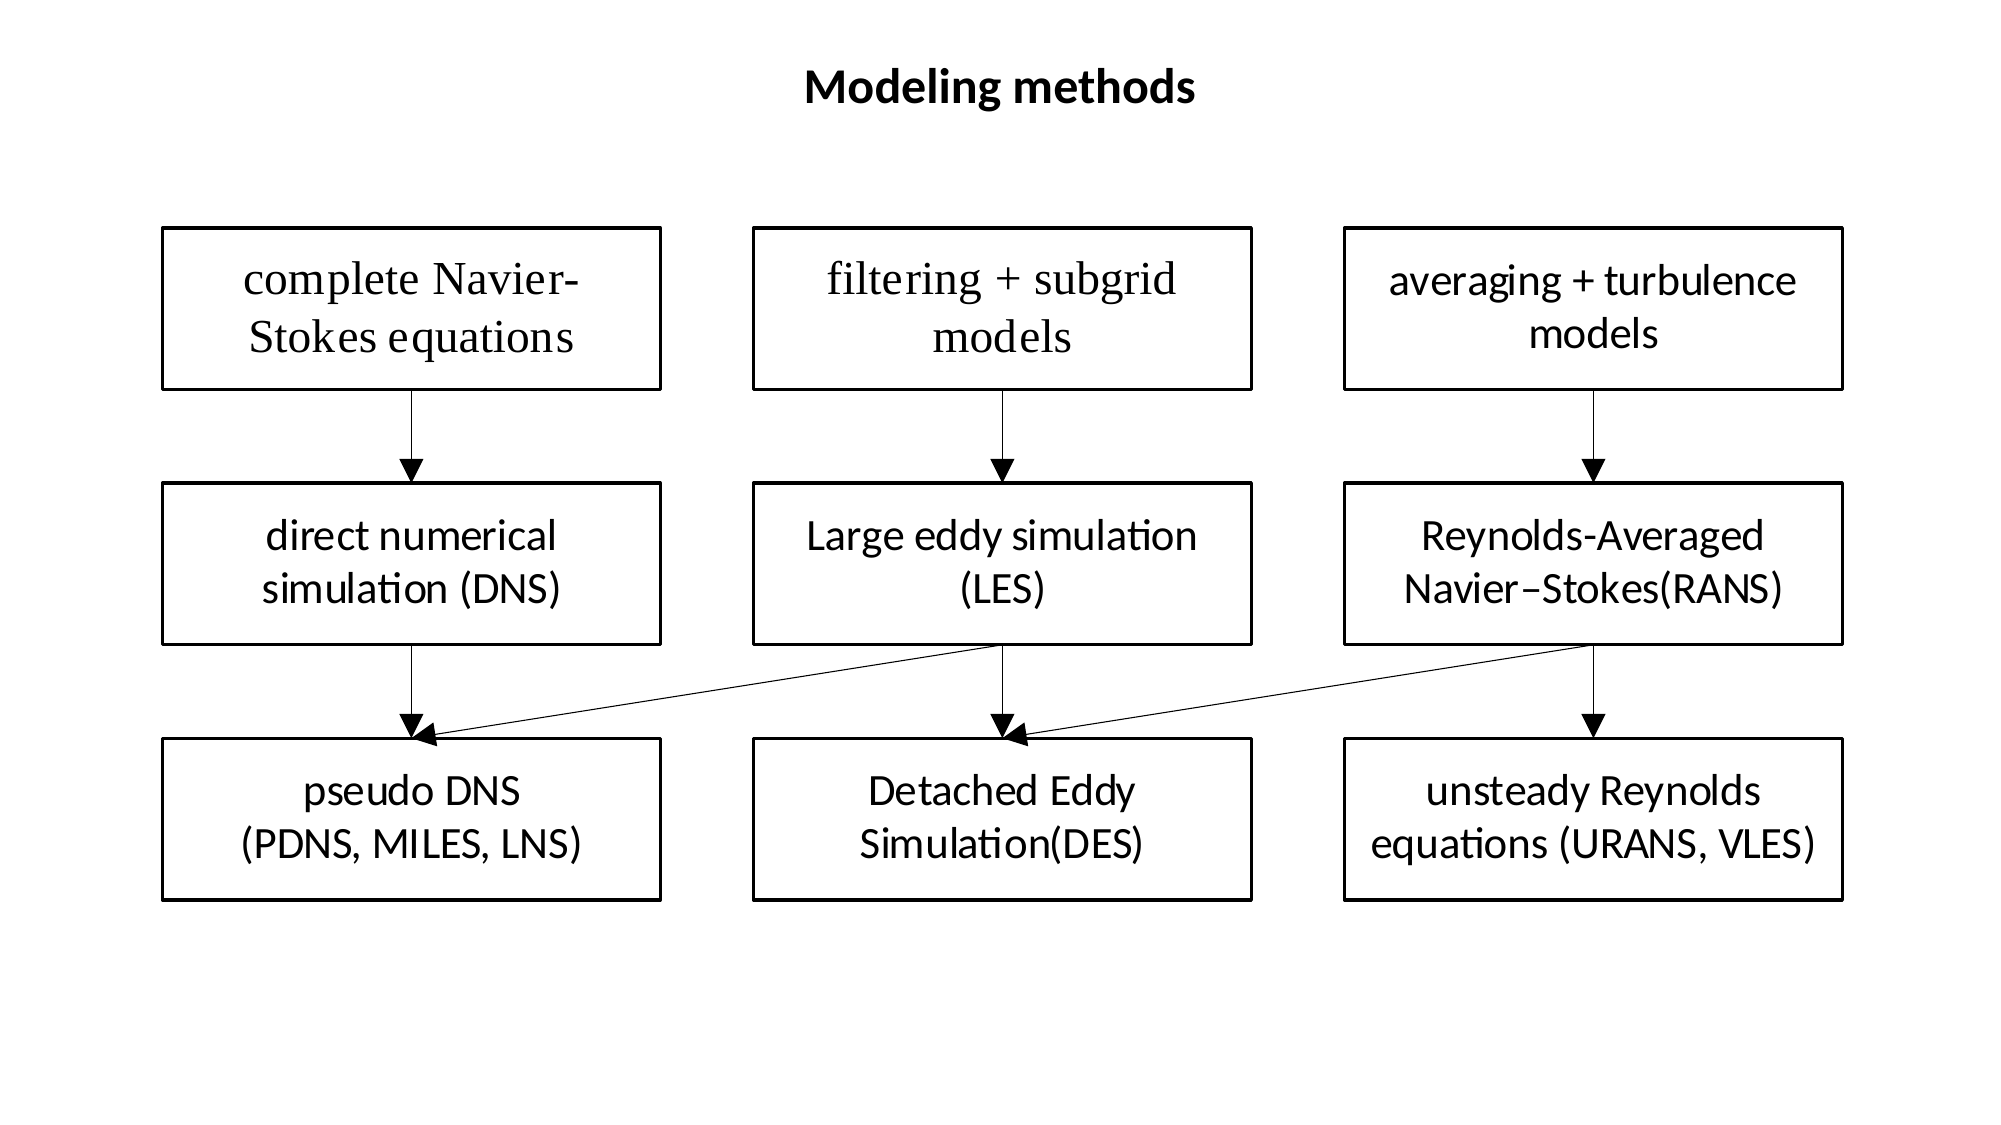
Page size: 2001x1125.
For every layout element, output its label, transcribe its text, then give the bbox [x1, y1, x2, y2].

text_box Modeling methods [788, 46, 1211, 121]
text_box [154, 220, 1846, 905]
